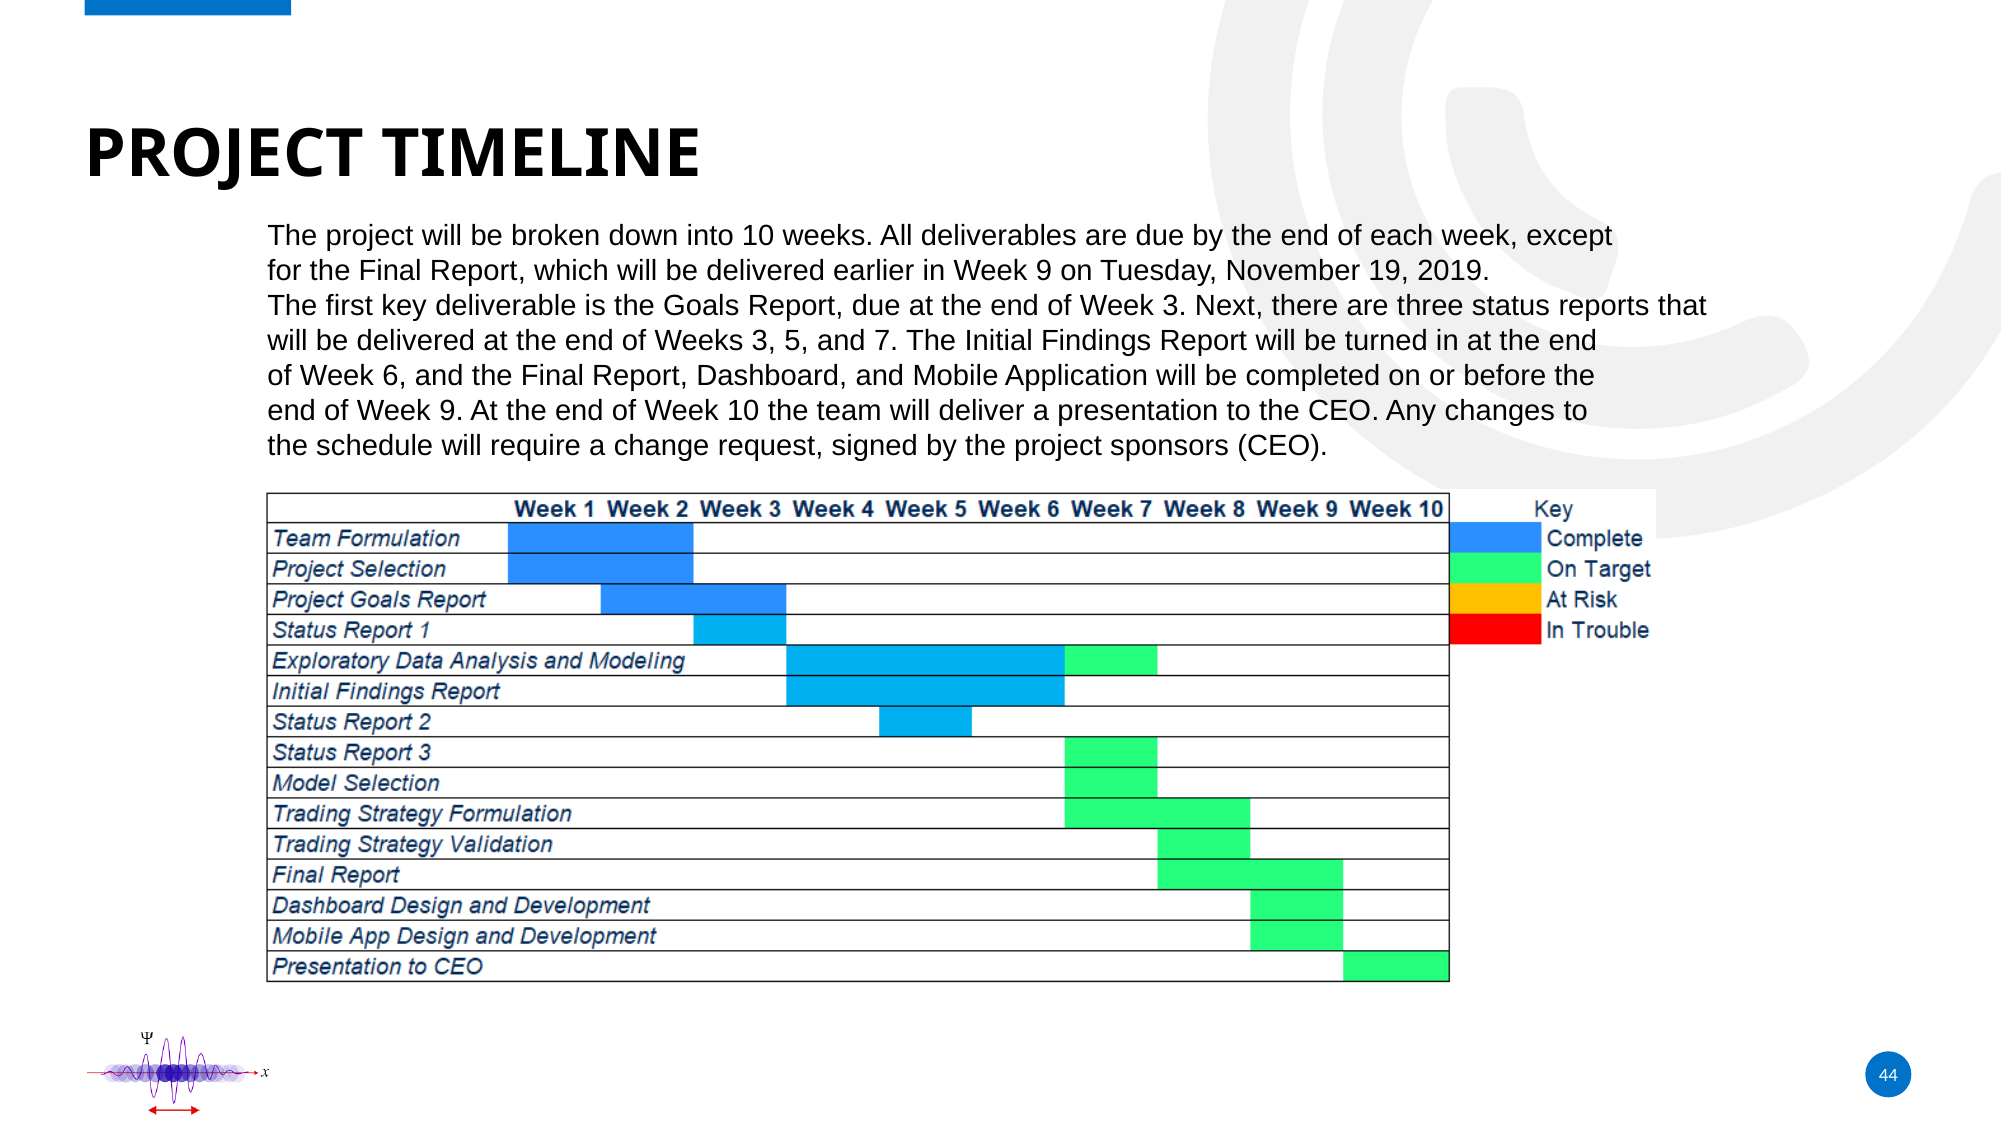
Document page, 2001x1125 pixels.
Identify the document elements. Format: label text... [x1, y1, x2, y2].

title Project timeline [84, 40, 1914, 192]
picture [87, 1026, 269, 1116]
slide_number 44 [1864, 1059, 1913, 1090]
picture [264, 489, 1656, 986]
text_box The project will be broken down into 10 weeks. All deliverables are due by the end of each week, except for the Final Report, which will be delivered earlier in Week 9 on Tuesday, November 19, 2019. The first key deliverable is the Goals Report, due at the end of Week 3. Next, there are three status reports that will be delivered at the end of Weeks 3, 5, and 7. The Initial Findings Report will be turned in at the end of Week 6, and the Final Report, Dashboard, and Mobile Application will be completed on or before the end of Week 9. At the end of Week 10 the team will deliver a presentation to the CEO. Any changes to the schedule will require a change request, signed by the project sponsors (CEO). [252, 209, 1746, 469]
